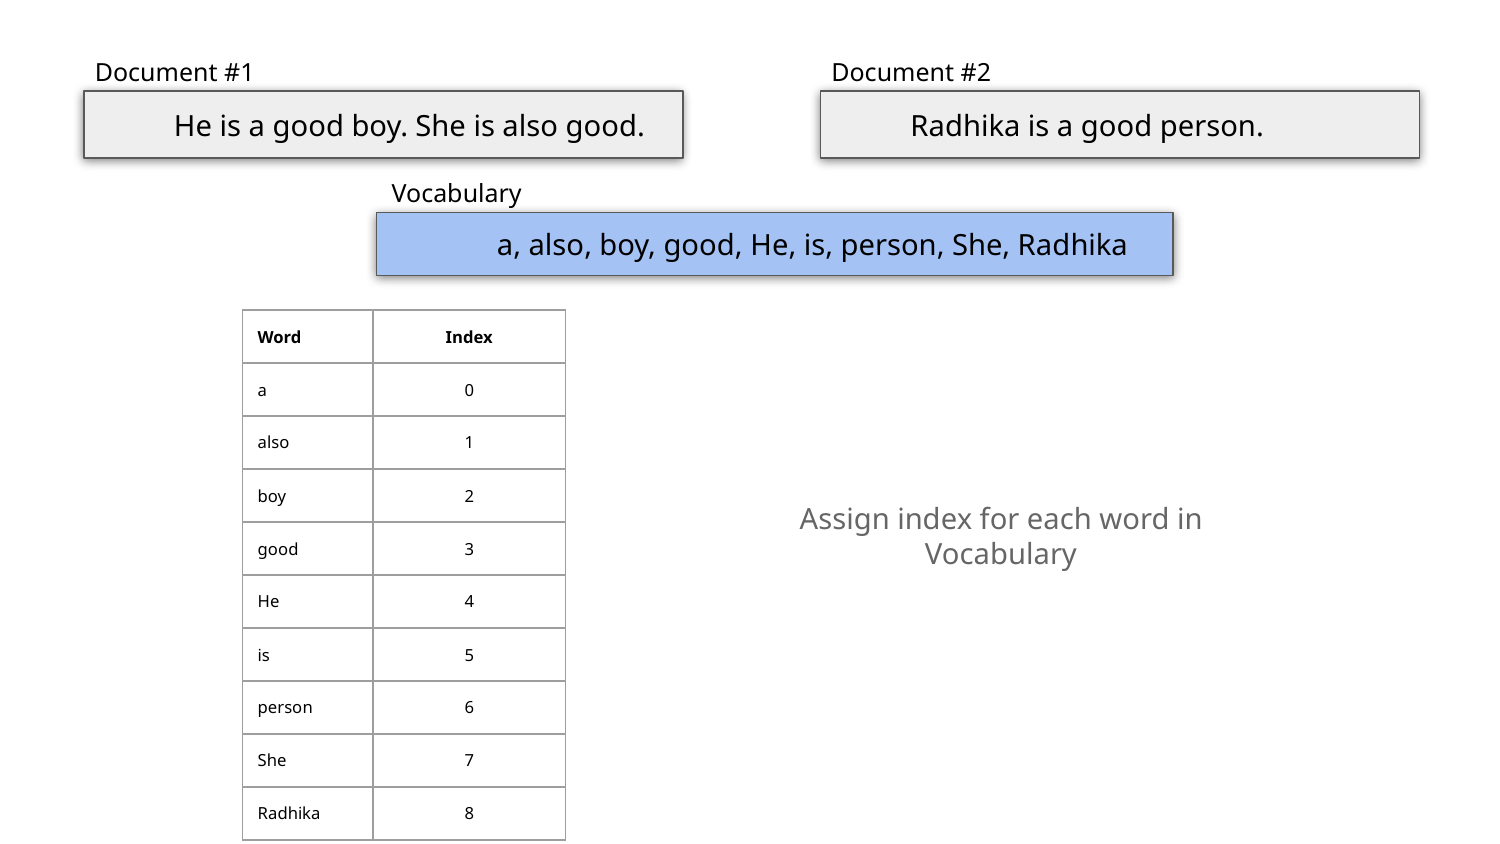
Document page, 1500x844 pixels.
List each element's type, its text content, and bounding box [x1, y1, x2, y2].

table_cell 8 [374, 788, 565, 839]
table_cell good [243, 523, 372, 574]
table_header Index [374, 311, 565, 362]
text_box a, also, boy, good, He, is, person, She, Radhika [376, 212, 1174, 276]
text_box Document #2 [816, 40, 1416, 91]
text_box Vocabulary [376, 162, 1124, 213]
text_box He is a good boy. She is also good. [83, 90, 684, 159]
table_cell 6 [374, 682, 565, 733]
table_cell person [243, 682, 372, 733]
text_box Assign index for each word in Vocabulary [774, 489, 1229, 582]
table_cell a [243, 364, 372, 415]
table_cell 7 [374, 735, 565, 786]
table_cell Radhika [243, 788, 372, 839]
table_cell 4 [374, 576, 565, 627]
table_cell boy [243, 470, 372, 521]
table_cell 1 [374, 417, 565, 468]
table_cell She [243, 735, 372, 786]
text_box Document #1 [79, 40, 680, 91]
table_cell 5 [374, 629, 565, 680]
table_cell 3 [374, 523, 565, 574]
table_cell 2 [374, 470, 565, 521]
table_cell is [243, 629, 372, 680]
table_cell 0 [374, 364, 565, 415]
table_header Word [243, 311, 372, 362]
text_box Radhika is a good person. [820, 90, 1420, 159]
table_cell also [243, 417, 372, 468]
table_cell He [243, 576, 372, 627]
